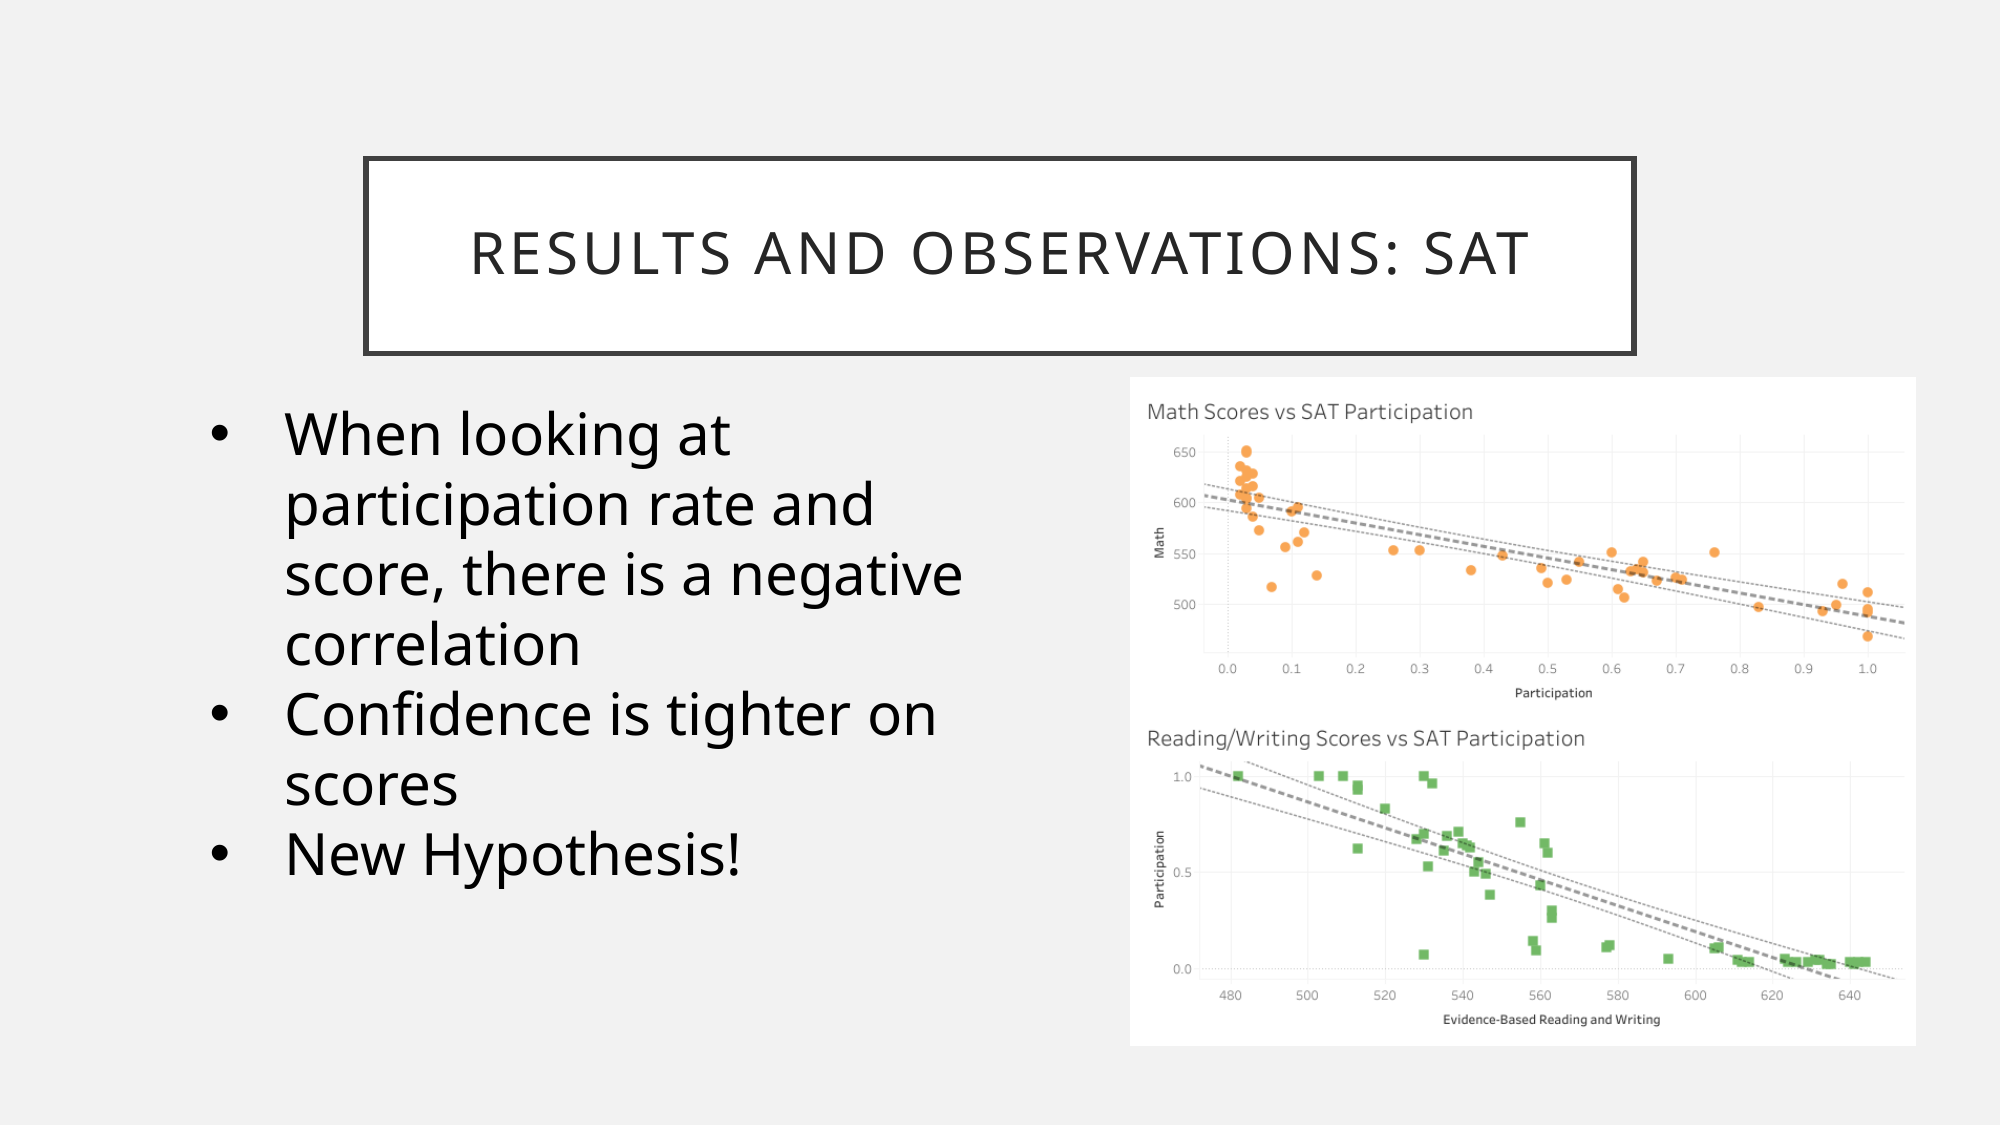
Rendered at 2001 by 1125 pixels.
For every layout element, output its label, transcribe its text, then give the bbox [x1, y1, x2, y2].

title Results and observations: SAT [363, 156, 1637, 356]
text_box When looking at participation rate and score, there is a negative correlation Confidence is tighter on scores New Hypothesis! [194, 389, 1000, 895]
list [1129, 377, 1916, 1046]
